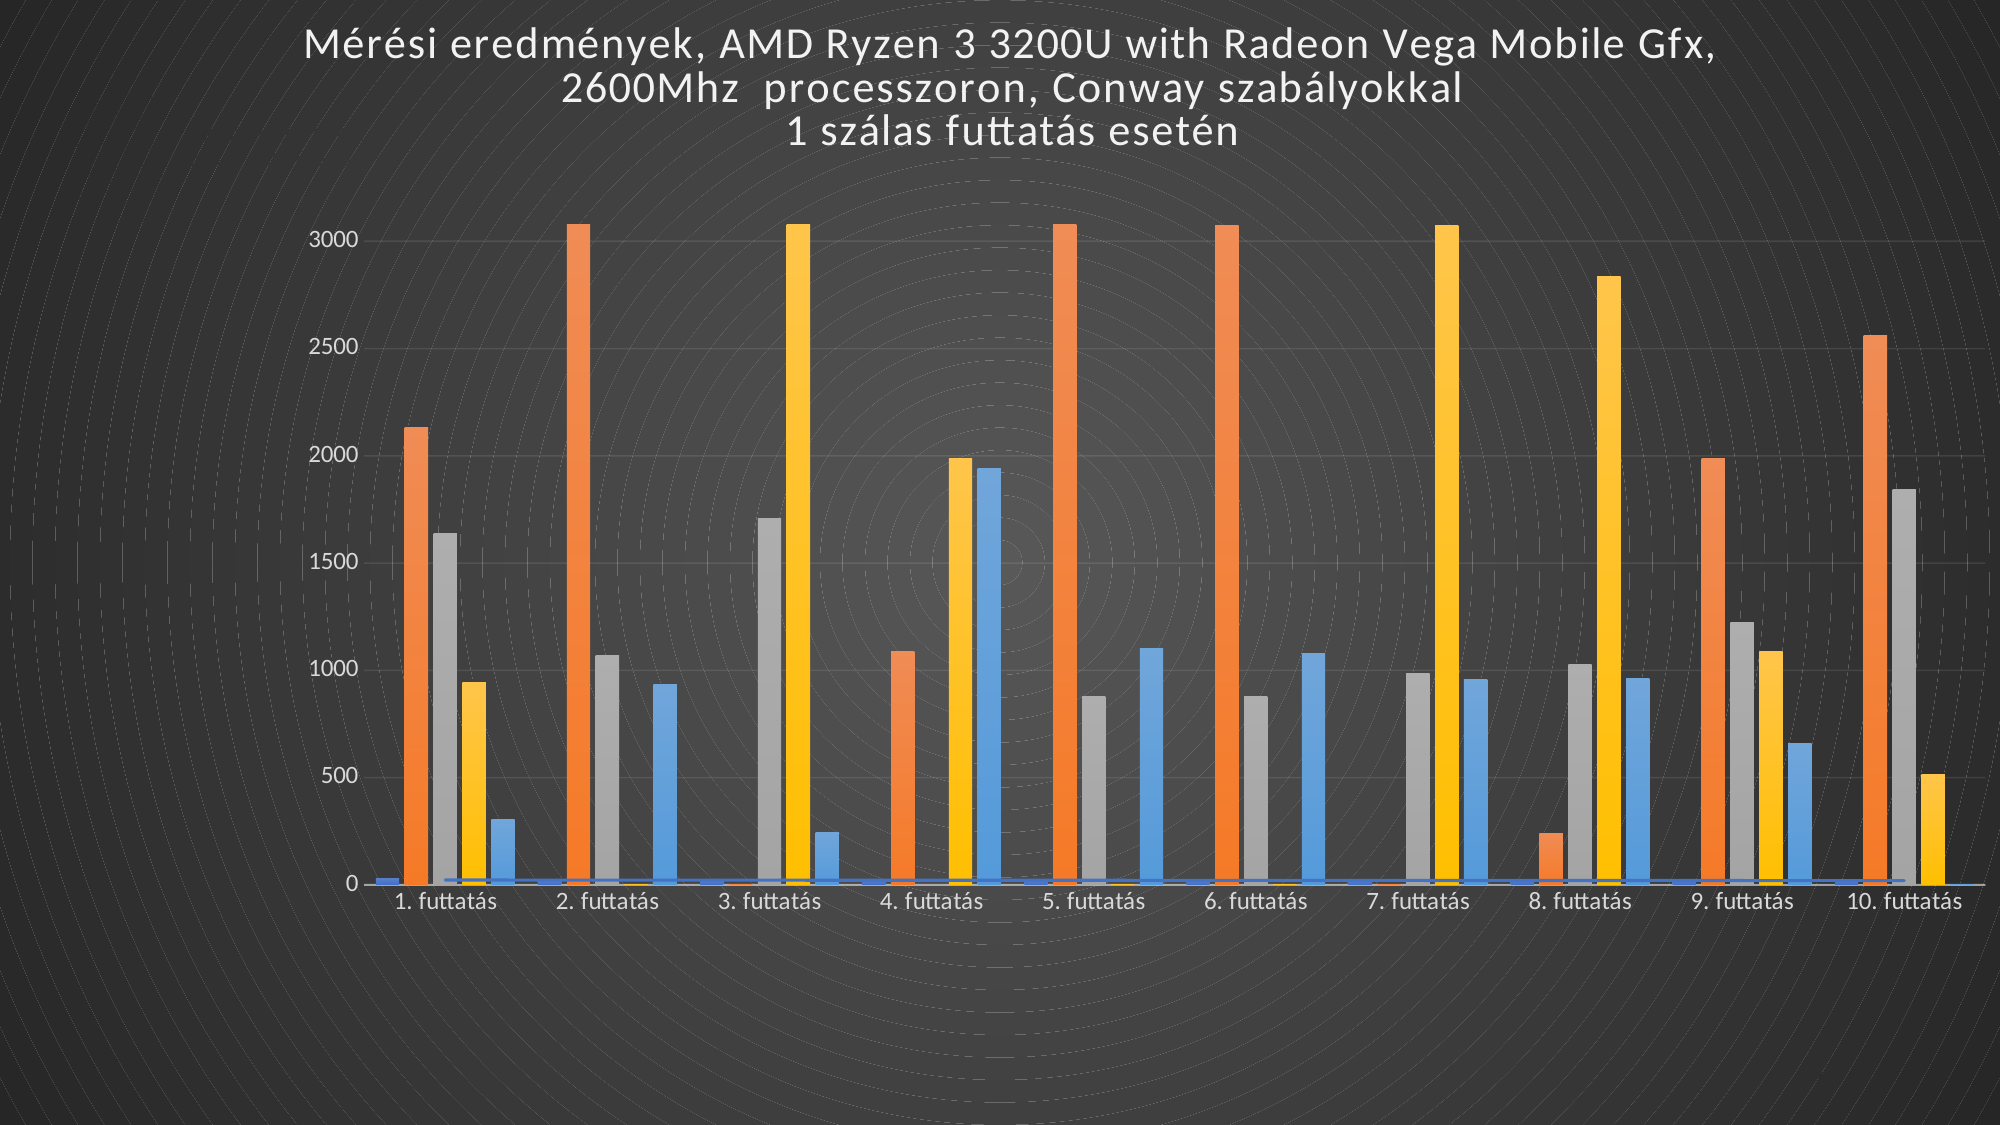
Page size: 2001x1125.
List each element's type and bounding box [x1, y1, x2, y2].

chart [0, 0, 2000, 1125]
